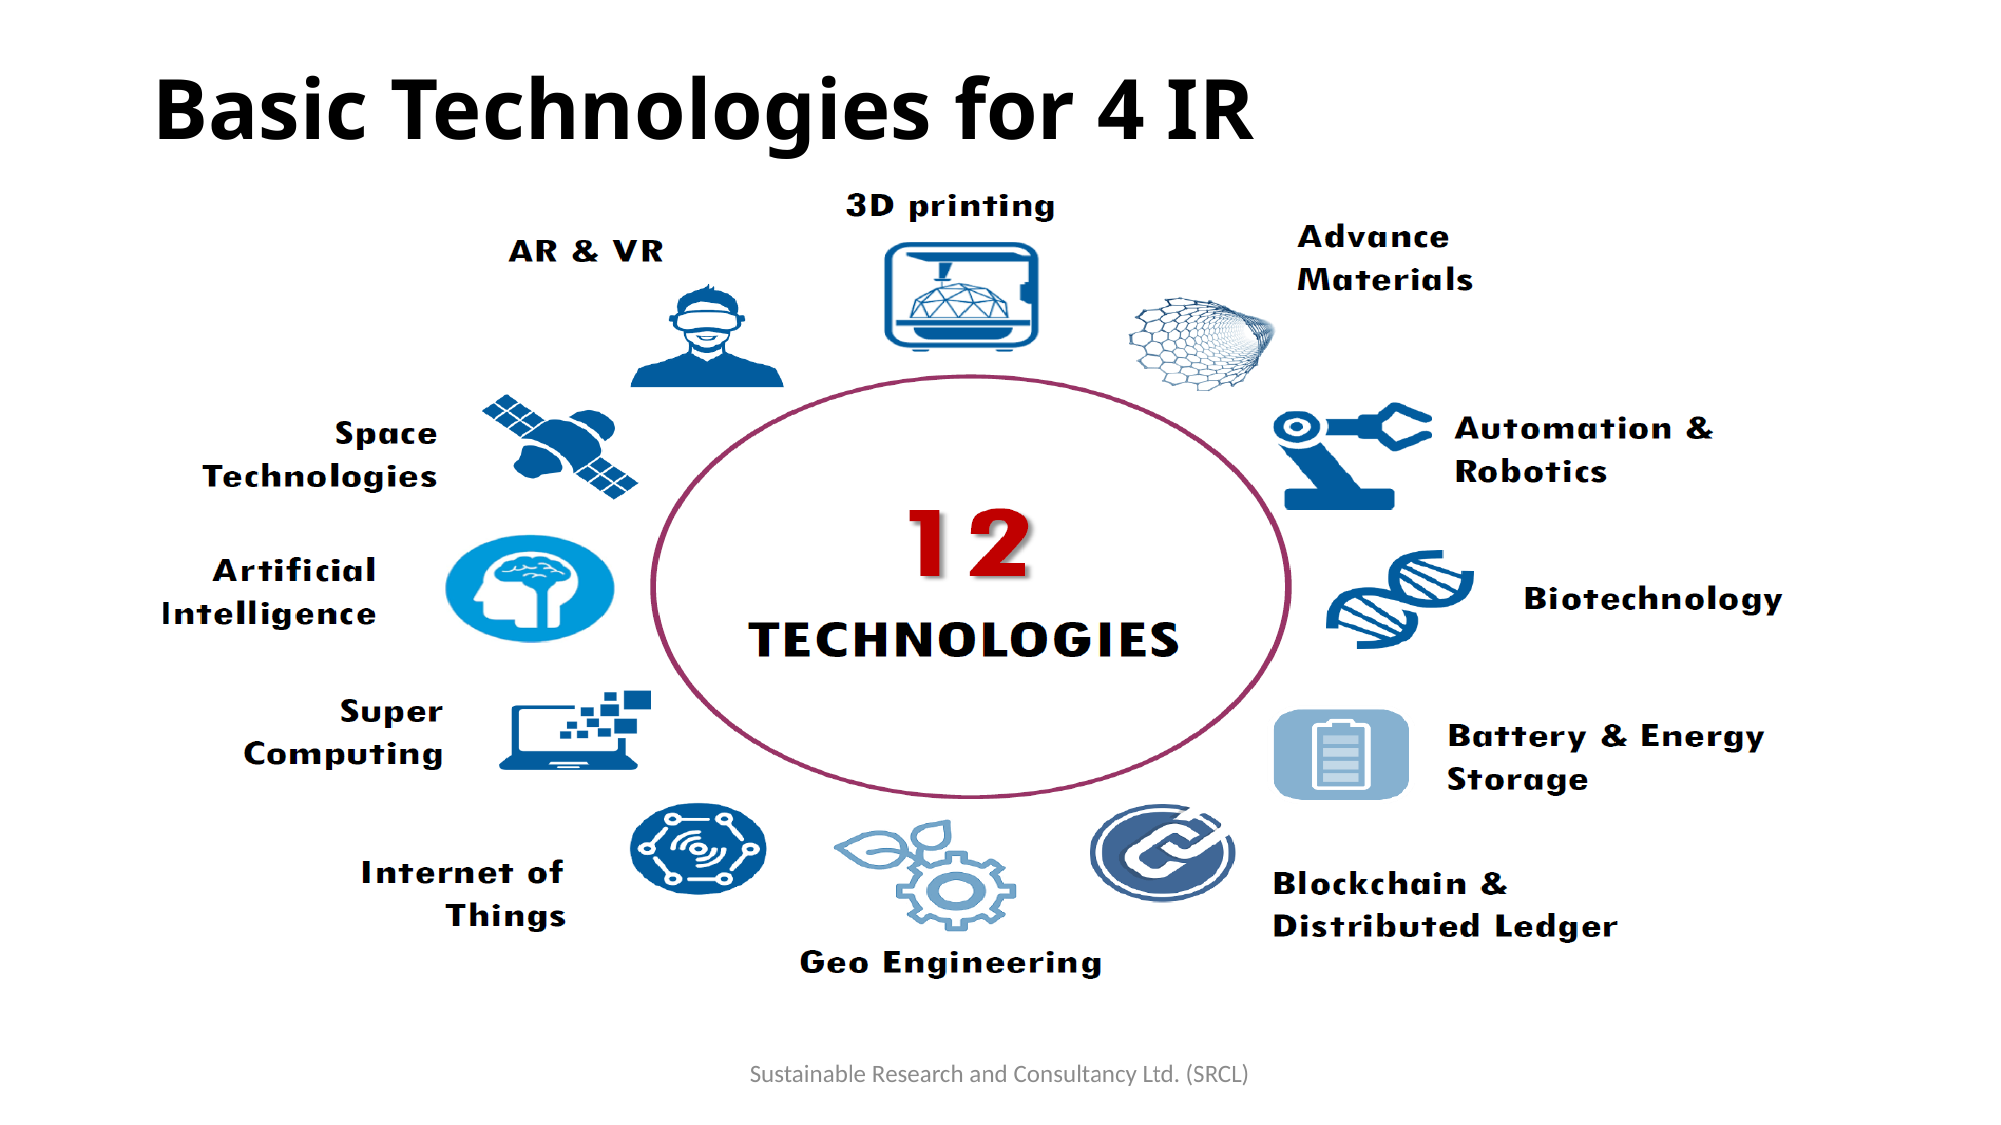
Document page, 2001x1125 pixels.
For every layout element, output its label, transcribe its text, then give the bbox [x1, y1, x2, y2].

footer Sustainable Research and Consultancy Ltd. (SRCL) [662, 1042, 1338, 1103]
title Basic Technologies for 4 IR [137, 59, 1863, 166]
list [163, 187, 1863, 1014]
